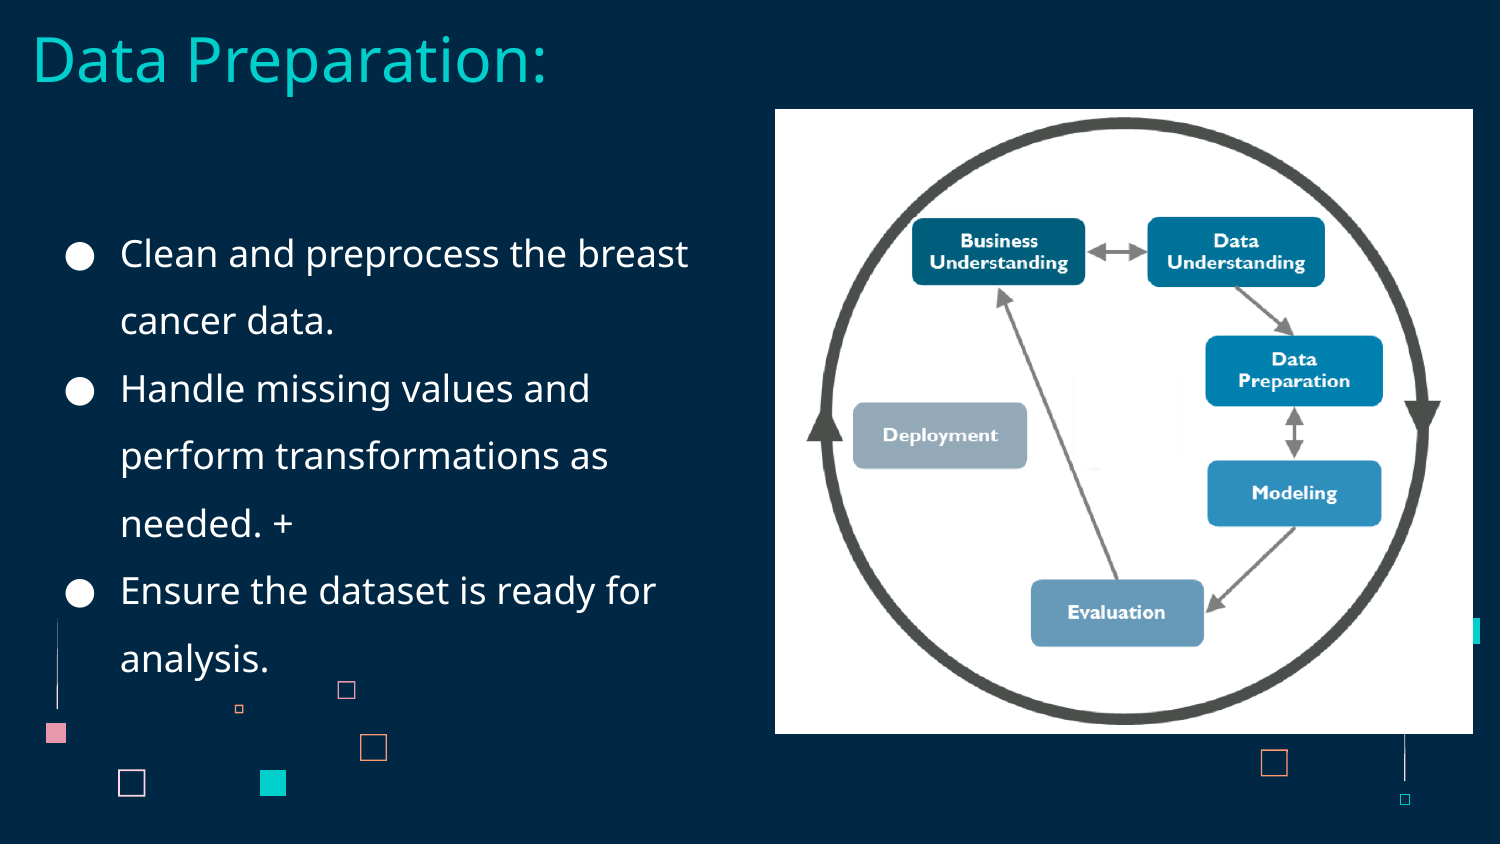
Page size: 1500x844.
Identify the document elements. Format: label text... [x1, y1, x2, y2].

picture [775, 109, 1473, 735]
title Data Preparation: [16, 15, 575, 110]
list Clean and preprocess the breast cancer data. Handle missing values and perform transformations as needed. + Ensure the dataset is ready for analysis. [29, 191, 732, 777]
